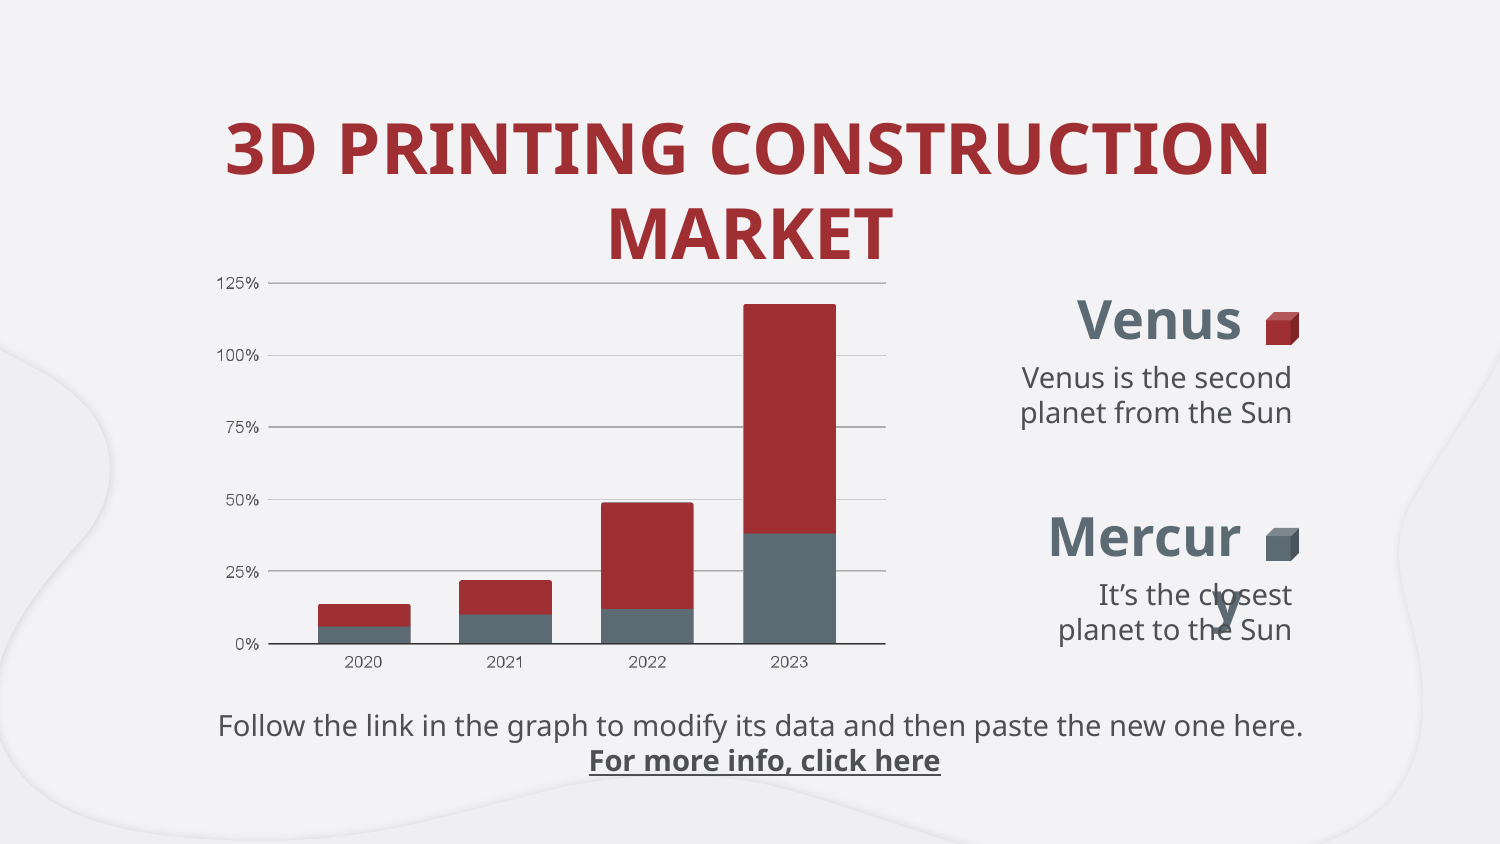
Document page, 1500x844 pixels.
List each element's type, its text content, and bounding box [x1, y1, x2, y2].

text_box Follow the link in the graph to modify its data and then paste the new one here. For more info, click here [184, 692, 1346, 772]
text_box [1265, 527, 1299, 562]
picture [194, 251, 908, 693]
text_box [1266, 528, 1298, 536]
subtitle It’s the closest planet to the Sun [999, 561, 1308, 641]
title Venus [1012, 270, 1258, 344]
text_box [1266, 312, 1298, 320]
title Mercury [1012, 487, 1258, 561]
subtitle Venus is the second planet from the Sun [999, 344, 1308, 424]
title 3D PRINTING CONSTRUCTION MARKET [110, 88, 1390, 183]
text_box [1265, 312, 1299, 346]
